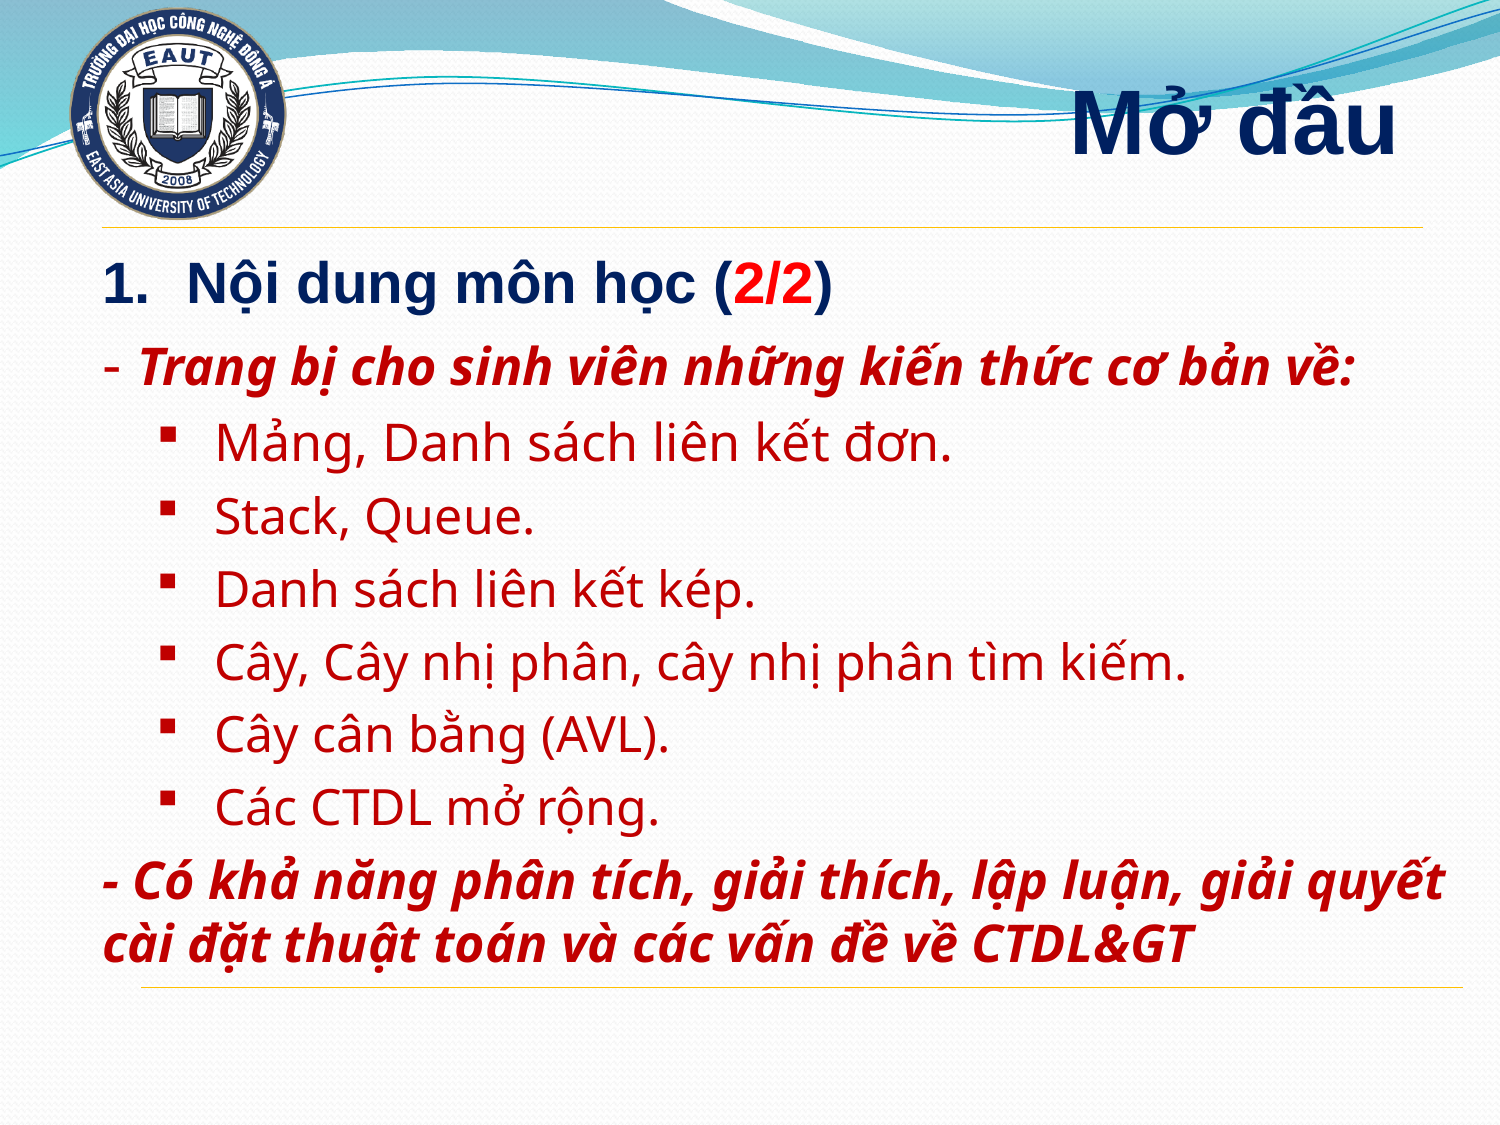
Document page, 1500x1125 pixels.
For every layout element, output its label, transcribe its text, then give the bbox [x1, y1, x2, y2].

text_box Cấu trúc dữ liệu và giải thuật là hai phần của một bài toán Giải thuật là mã lệnh xử lý dữ liệu có cấu trúc định sẵn trong bộ nhớ và tạo ra dữ liệu mới Giải thuật qui định cấu trúc dữ liệu và ngược lại [87, 237, 1470, 999]
text_box Nội dung môn học (2/2) - Trang bị cho sinh viên những kiến thức cơ bản về: Mảng, Danh sách liên kết đơn. Stack, Queue. Danh sách liên kết kép. Cây, Cây nhị phân, cây nhị phân tìm kiếm. Cây cân bằng (AVL). Các CTDL mở rộng. - Có khả năng phân tích, giải thích, lập luận, giải quyết cài đặt thuật toán và các vấn đề về CTDL&GT [87, 237, 1477, 1031]
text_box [12, 0, 1463, 988]
